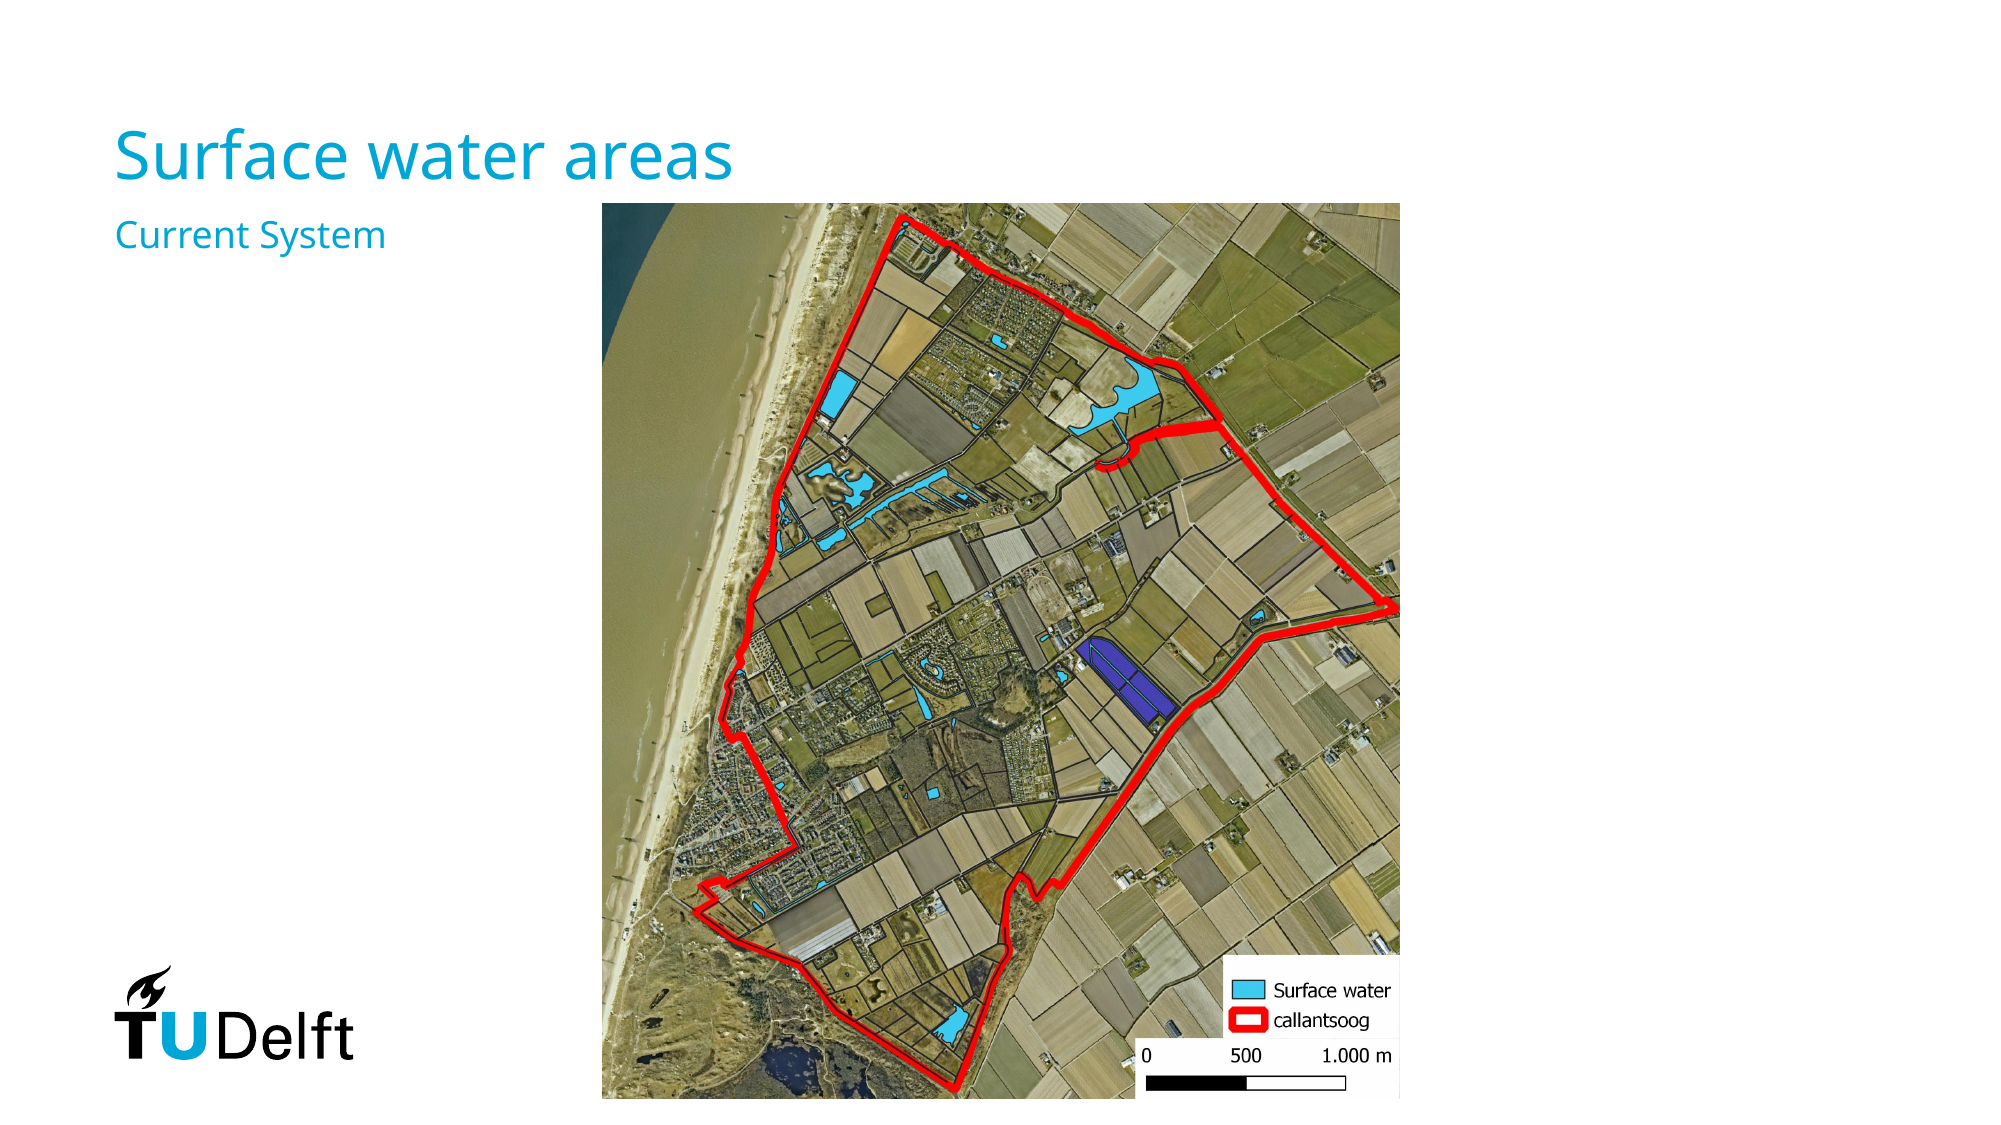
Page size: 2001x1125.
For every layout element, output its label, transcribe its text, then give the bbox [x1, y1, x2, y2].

title Surface water areas [114, 121, 1883, 203]
picture [602, 202, 1400, 1099]
text_box Current System [114, 216, 401, 268]
